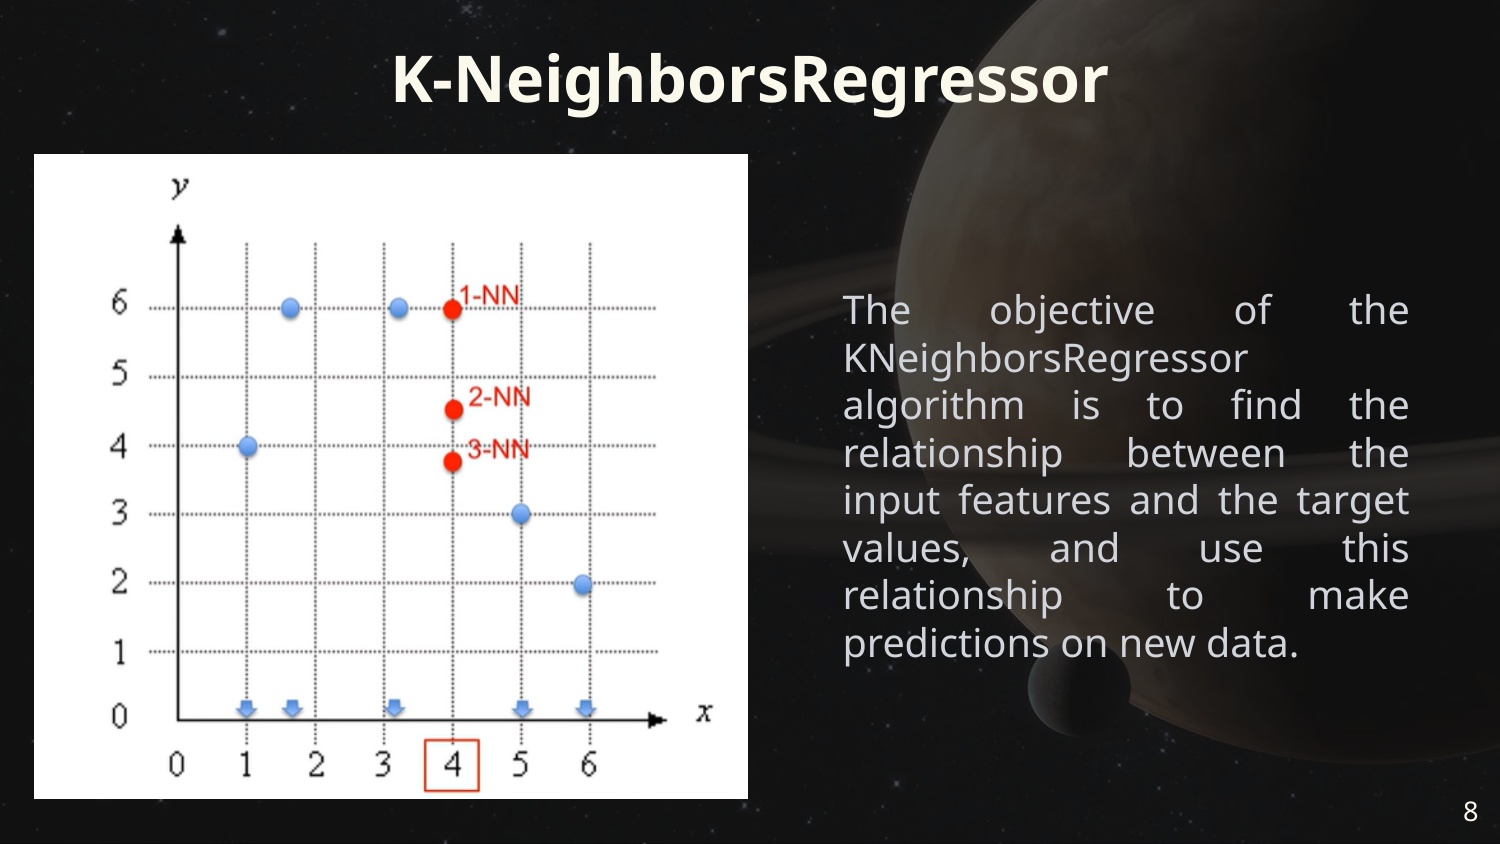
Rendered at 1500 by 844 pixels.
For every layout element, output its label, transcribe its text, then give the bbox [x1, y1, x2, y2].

slide_number ‹#› [1403, 779, 1494, 844]
title K-NeighborsRegressor [118, 23, 1382, 128]
picture [33, 154, 748, 800]
text_box The objective of the KNeighborsRegressor algorithm is to find the relationship between the input features and the target values, and use this relationship to make predictions on new data. [827, 270, 1426, 680]
